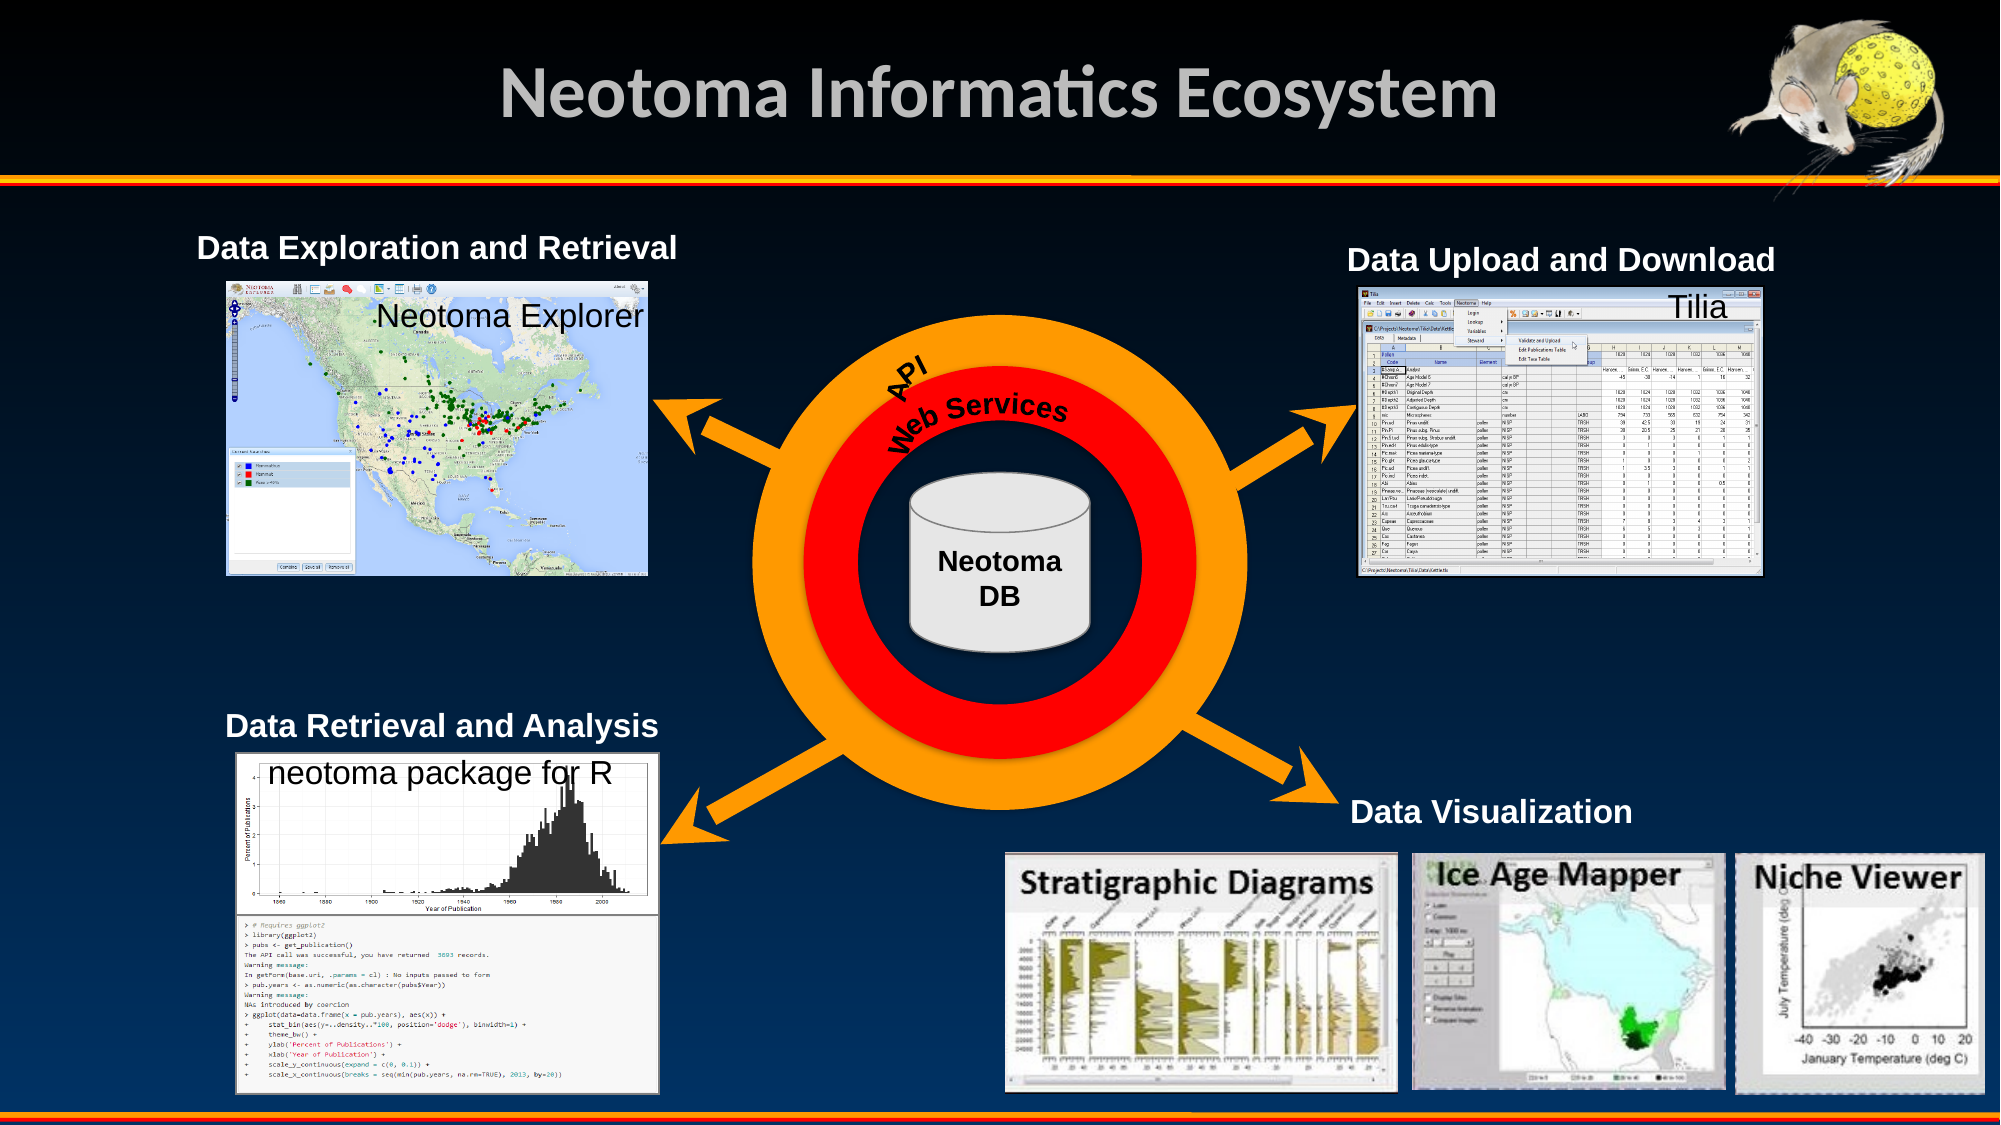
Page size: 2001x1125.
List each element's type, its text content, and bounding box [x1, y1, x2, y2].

text_box Data Upload and Download [1331, 231, 1792, 286]
picture [1735, 853, 1985, 1095]
picture [226, 281, 649, 576]
picture [1697, 0, 1998, 224]
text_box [1175, 713, 1340, 804]
text_box Data Exploration and Retrieval [181, 218, 694, 274]
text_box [752, 314, 1248, 811]
text_box Tilia [1652, 277, 1743, 284]
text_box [660, 727, 870, 845]
text_box Data Visualization [1335, 782, 1649, 838]
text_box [653, 399, 804, 473]
text_box Data Retrieval and Analysis [210, 696, 675, 752]
text_box neotoma package for R [252, 744, 629, 751]
picture [1004, 852, 1398, 1094]
text_box Neotoma Explorer [652, 286, 660, 342]
text_box Neotoma Informatics Ecosystem [484, 34, 1516, 140]
picture [1411, 853, 1726, 1095]
picture [1357, 286, 1764, 577]
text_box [236, 753, 659, 1094]
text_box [1232, 404, 1352, 483]
